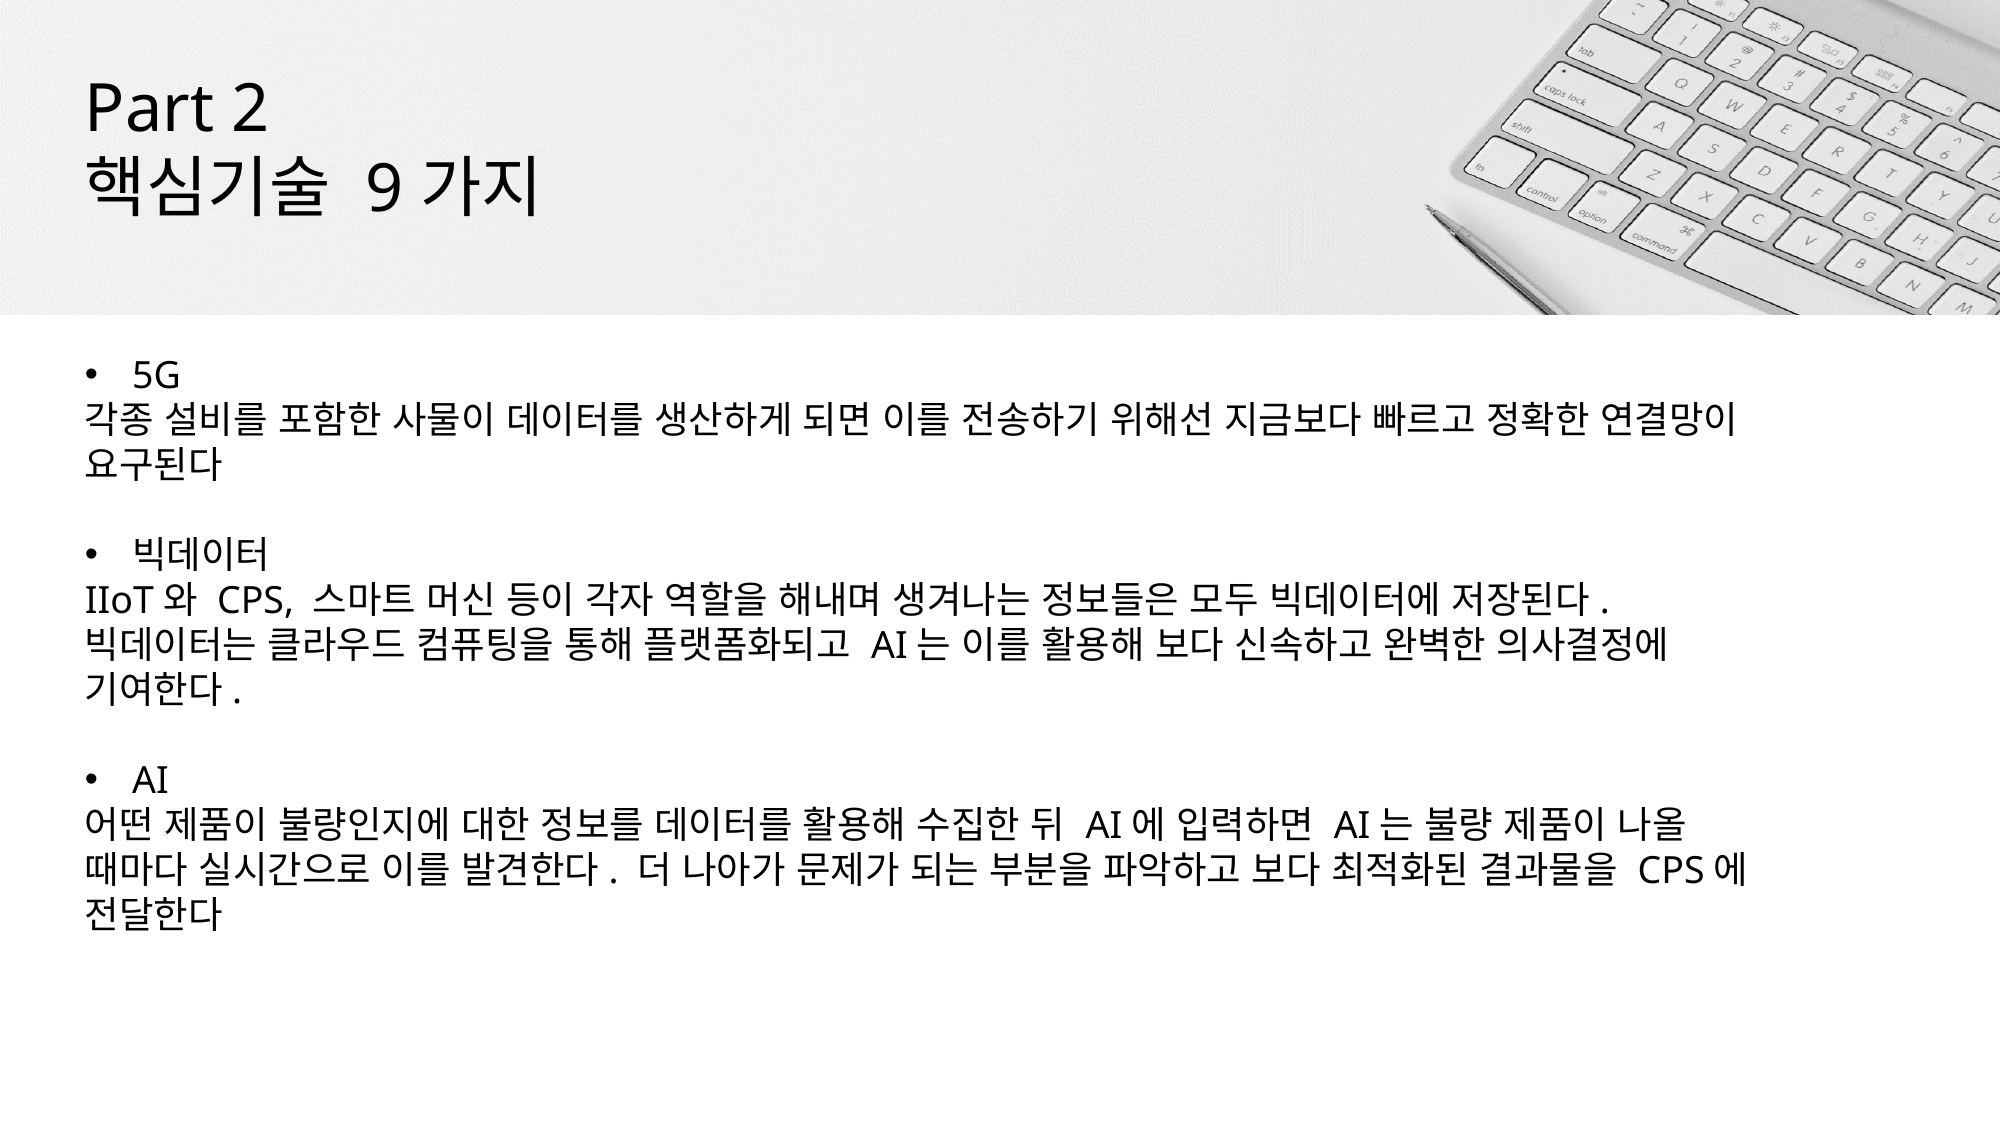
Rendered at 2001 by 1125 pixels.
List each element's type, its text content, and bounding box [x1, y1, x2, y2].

text_box 5G 각종 설비를 포함한 사물이 데이터를 생산하게 되면 이를 전송하기 위해선 지금보다 빠르고 정확한 연결망이 요구된다 빅데이터 IIoT와 CPS, 스마트 머신 등이 각자 역할을 해내며 생겨나는 정보들은 모두 빅데이터에 저장된다. 빅데이터는 클라우드 컴퓨팅을 통해 플랫폼화되고 AI는 이를 활용해 보다 신속하고 완벽한 의사결정에 기여한다. AI 어떤 제품이 불량인지에 대한 정보를 데이터를 활용해 수집한 뒤 AI에 입력하면 AI는 불량 제품이 나올 때마다 실시간으로 이를 발견한다. 더 나아가 문제가 되는 부분을 파악하고 보다 최적화된 결과물을 CPS에 전달한다 [70, 343, 1779, 944]
picture [0, 0, 2000, 315]
